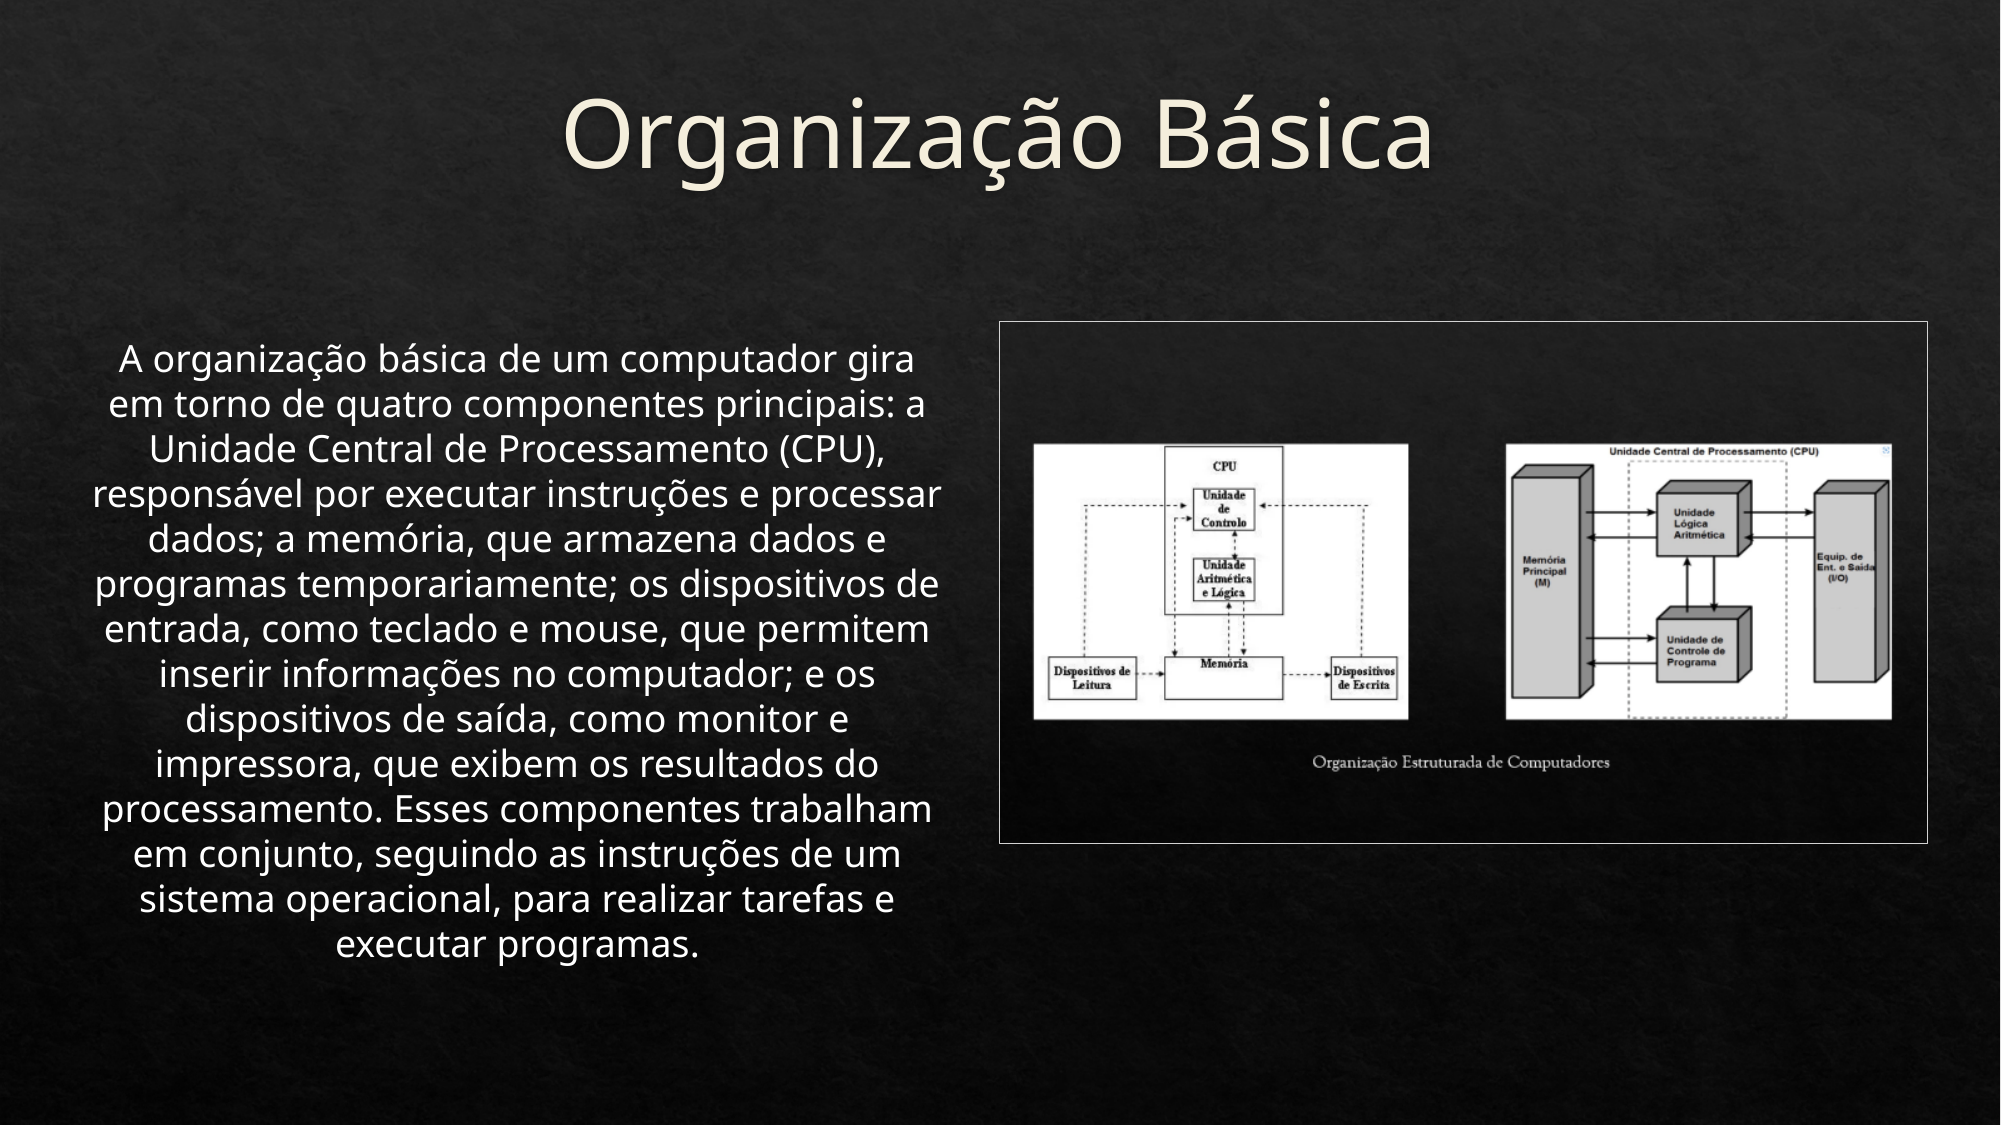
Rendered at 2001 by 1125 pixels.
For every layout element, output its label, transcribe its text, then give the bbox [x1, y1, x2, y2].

picture [1000, 322, 1927, 843]
title Organização Básica [149, 34, 1849, 241]
text_box A organização básica de um computador gira em torno de quatro componentes principais: a Unidade Central de Processamento (CPU), responsável por executar instruções e processar dados; a memória, que armazena dados e programas temporariamente; os dispositivos de entrada, como teclado e mouse, que permitem inserir informações no computador; e os dispositivos de saída, como monitor e impressora, que exibem os resultados do processamento. Esses componentes trabalham em conjunto, seguindo as instruções de um sistema operacional, para realizar tarefas e executar programas. [73, 327, 962, 973]
